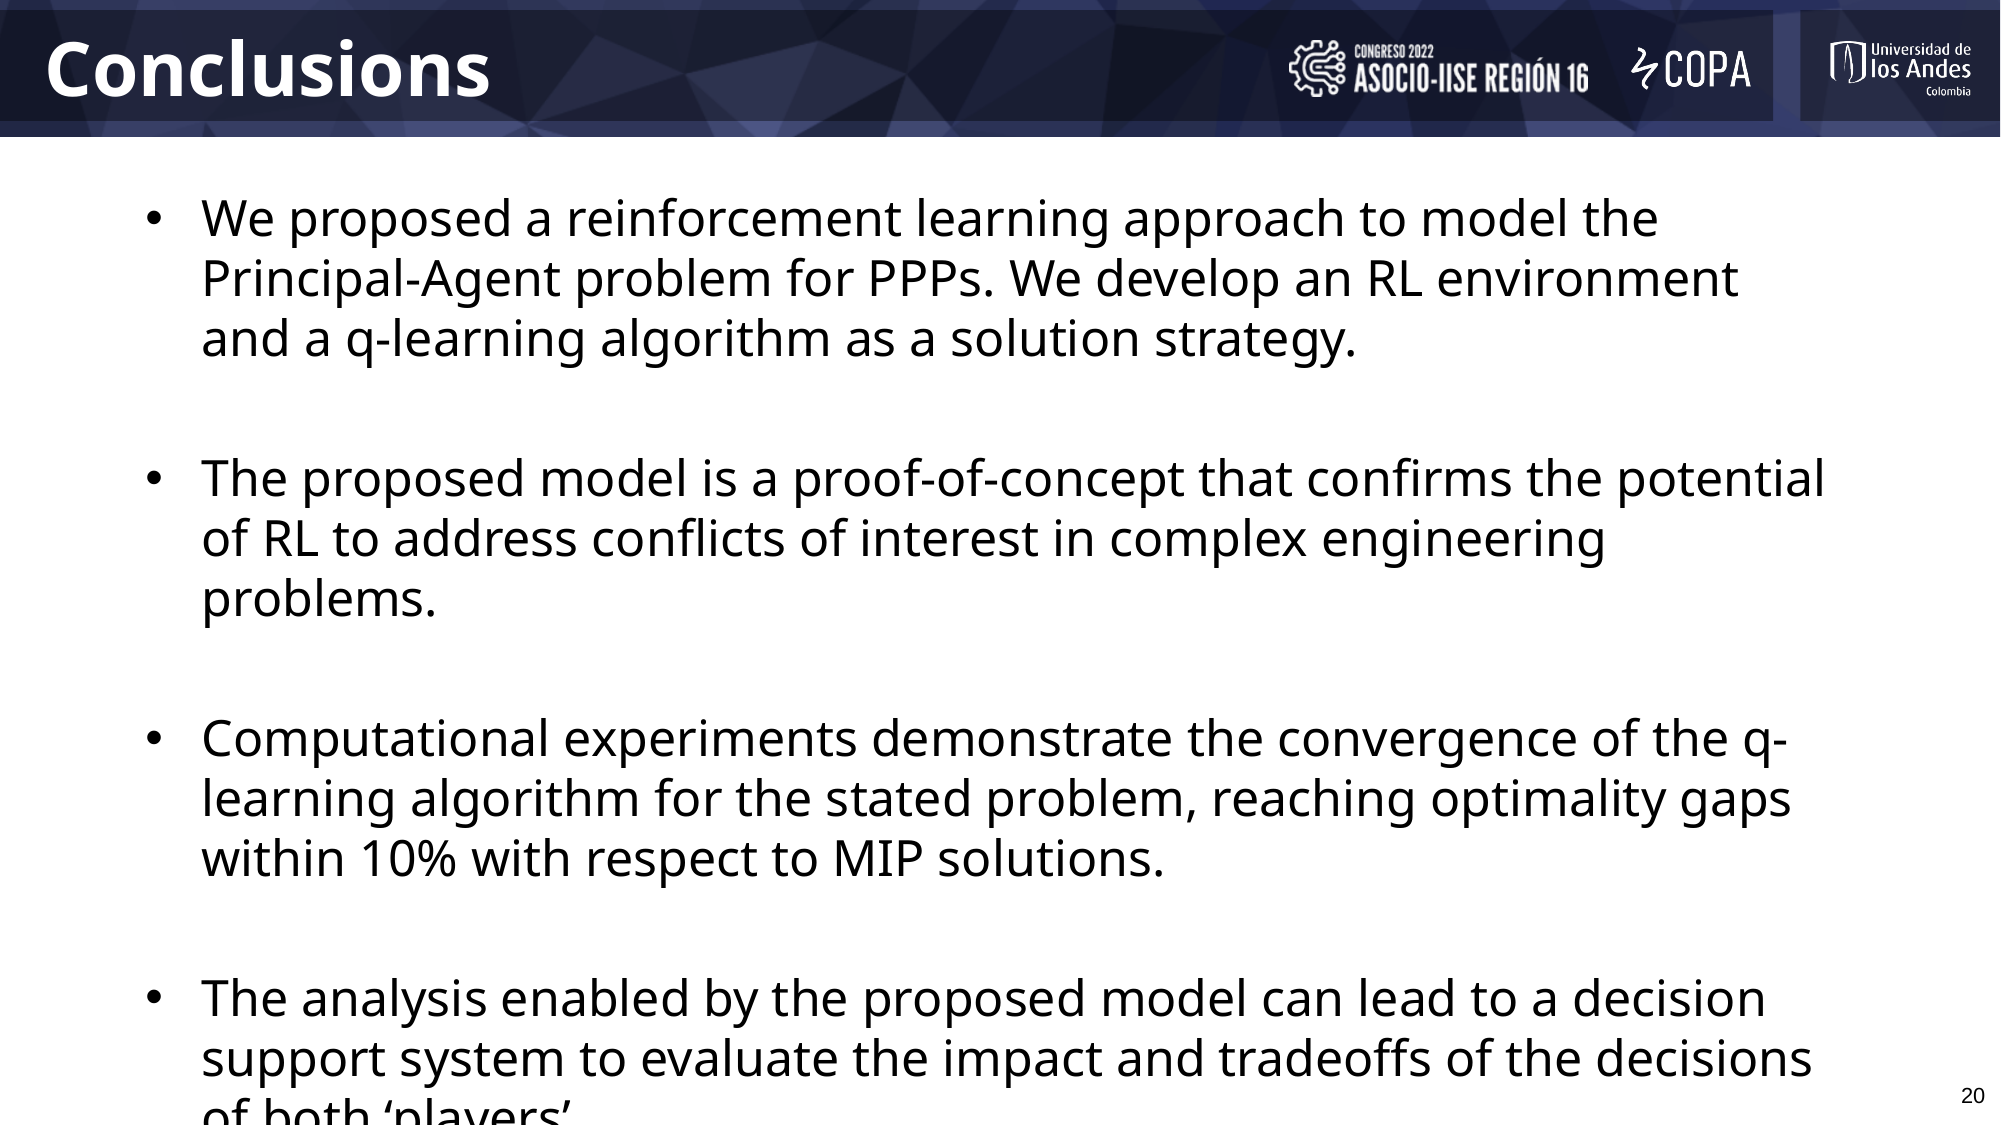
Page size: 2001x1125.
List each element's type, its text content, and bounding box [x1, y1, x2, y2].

picture [0, 0, 2001, 137]
slide_number 20 [1533, 1065, 2000, 1125]
title Conclusions [29, 11, 991, 123]
text_box We proposed a reinforcement learning approach to model the Principal-Agent problem for PPPs. We develop an RL environment and a q-learning algorithm as a solution strategy. The proposed model is a proof-of-concept that confirms the potential of RL to address conflicts of interest in complex engineering problems. Computational experiments demonstrate the convergence of the q-learning algorithm for the stated problem, reaching optimality gaps within 10% with respect to MIP solutions. The analysis enabled by the proposed model can lead to a decision support system to evaluate the impact and tradeoffs of the decisions of both ‘players’. [130, 179, 1851, 1039]
